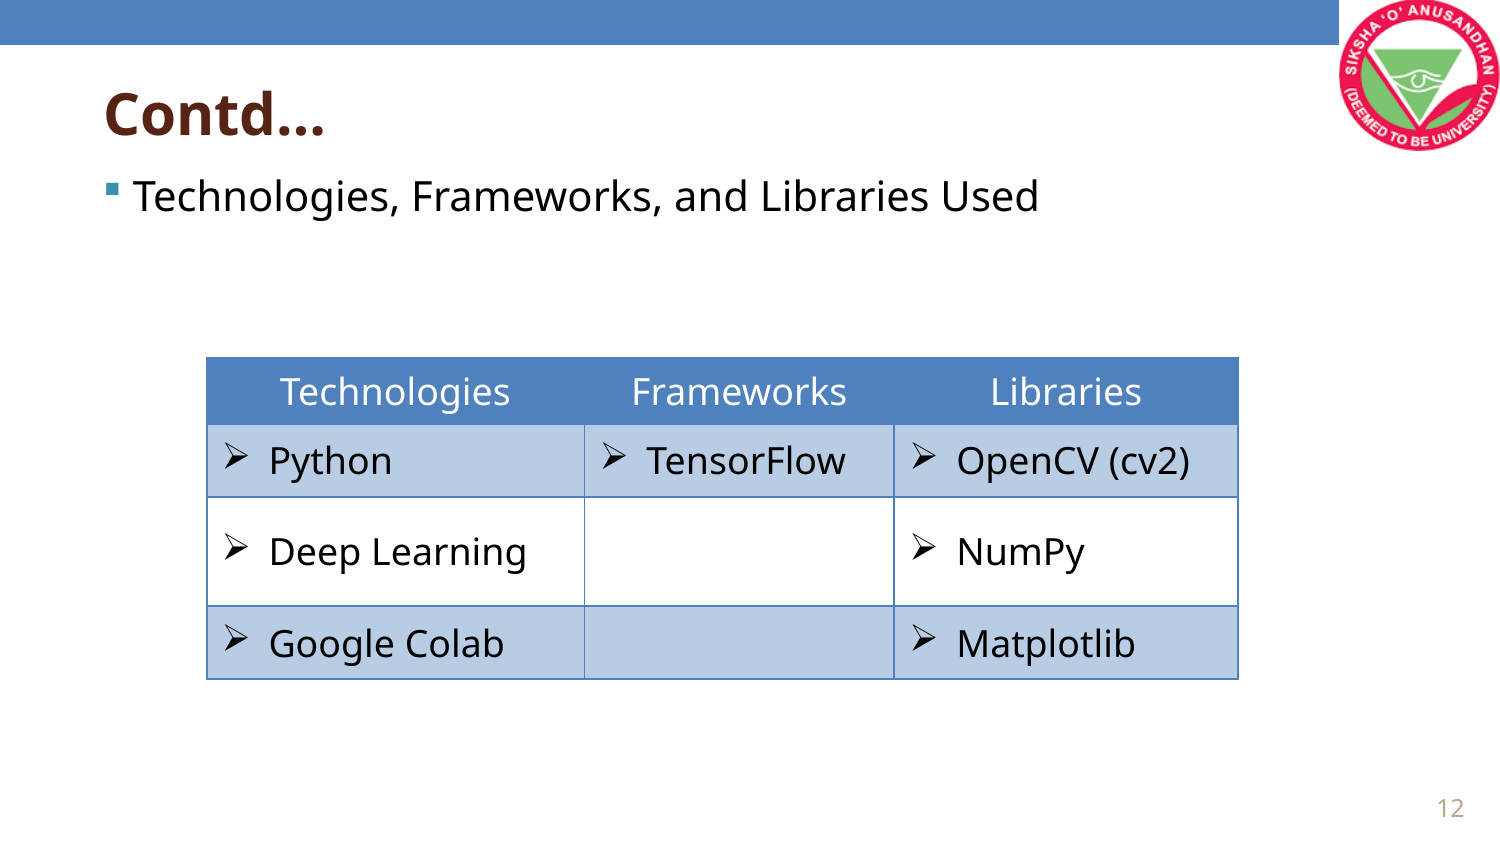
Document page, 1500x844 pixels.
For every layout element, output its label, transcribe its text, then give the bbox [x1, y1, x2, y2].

table_cell Deep Learning [208, 498, 584, 605]
text_box Technologies, Frameworks, and Libraries Used [88, 161, 1365, 769]
text_box Contd… [88, 41, 1449, 183]
table_cell [585, 498, 893, 605]
table_header Libraries [895, 358, 1237, 423]
table_cell OpenCV (cv2) [895, 425, 1237, 496]
picture [1339, 0, 1500, 151]
table_cell Python [208, 425, 584, 496]
table_header Frameworks [585, 358, 893, 423]
table_cell Google Colab [208, 607, 584, 678]
table_header Technologies [208, 358, 584, 423]
table_cell TensorFlow [585, 425, 893, 496]
table_cell [585, 607, 893, 678]
text_box 12 [1413, 775, 1488, 835]
table_cell Matplotlib [895, 607, 1237, 678]
table_cell NumPy [895, 498, 1237, 605]
